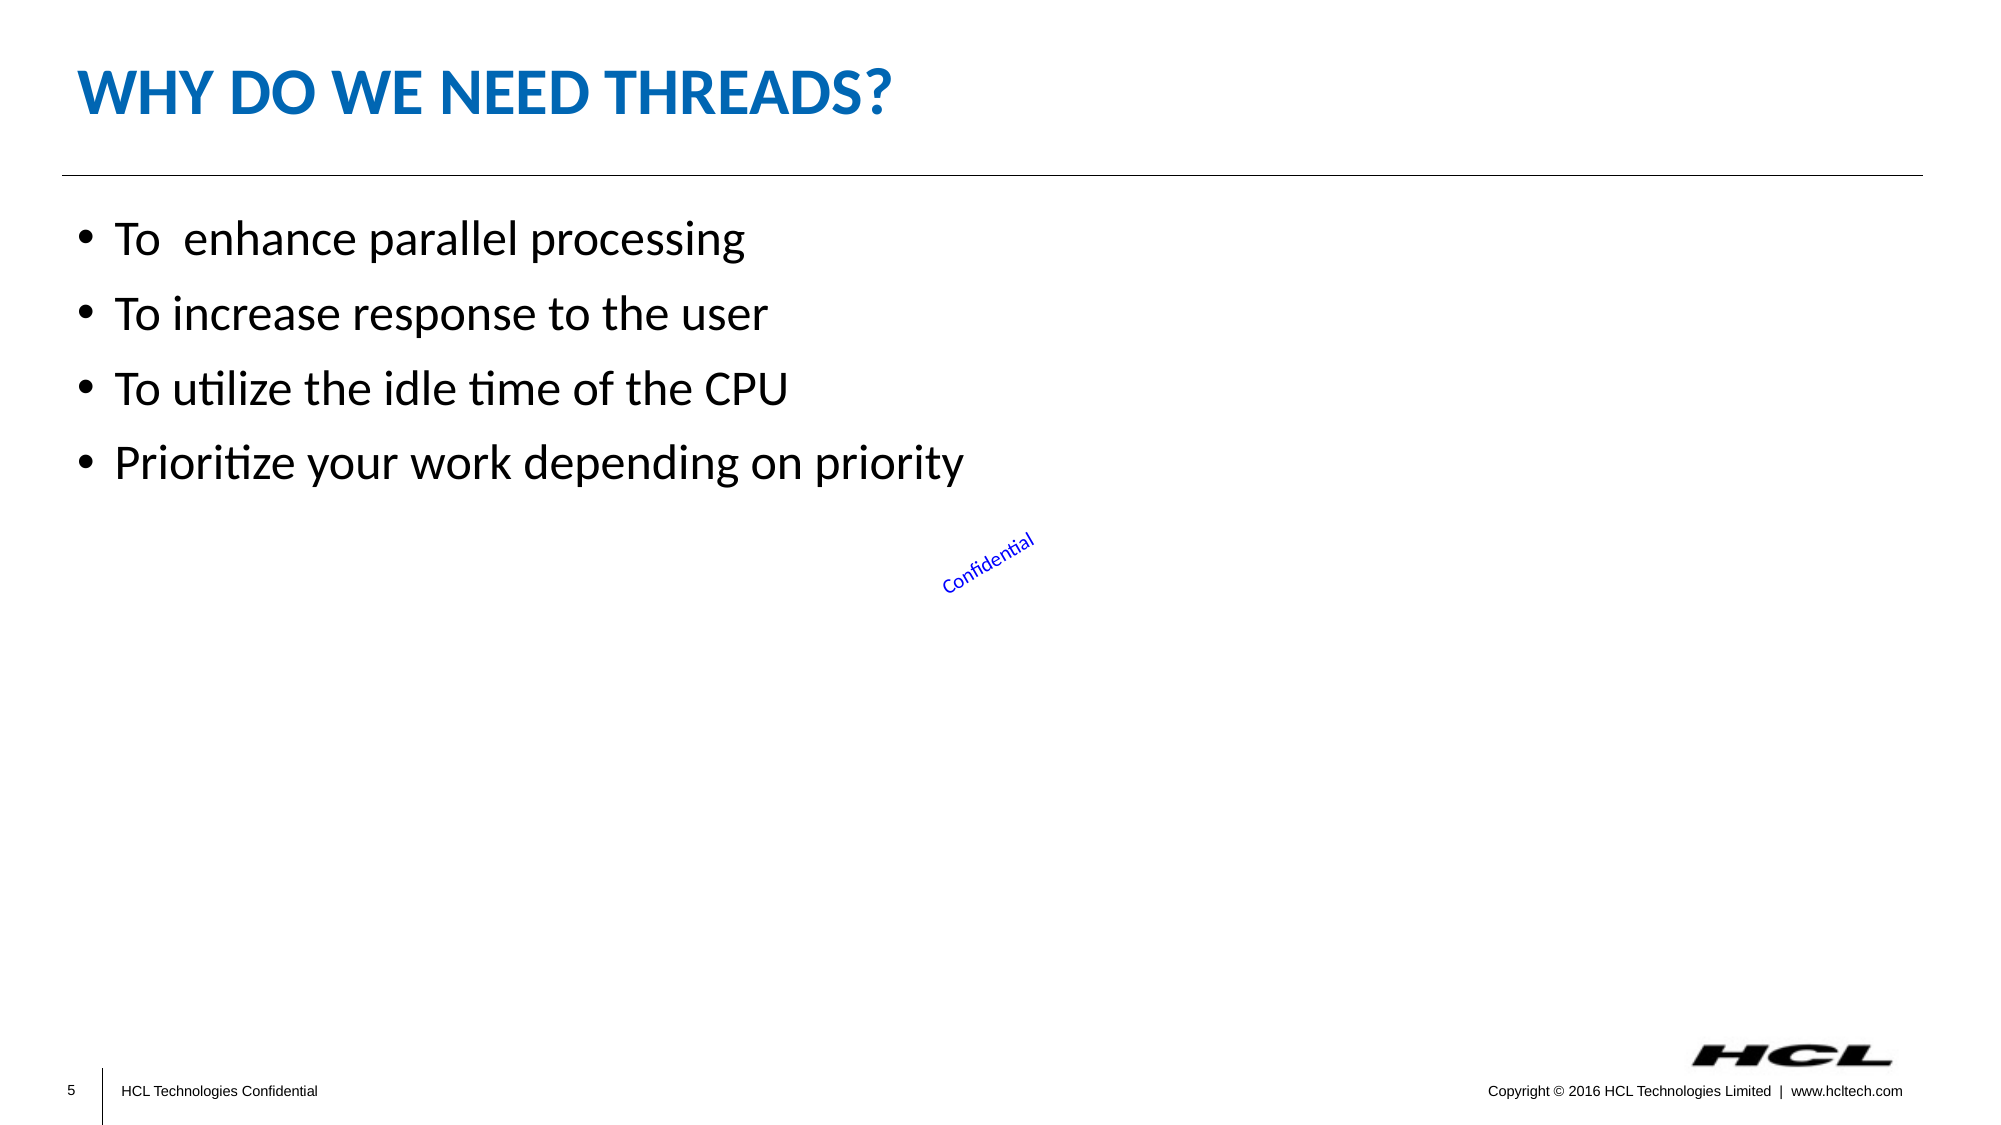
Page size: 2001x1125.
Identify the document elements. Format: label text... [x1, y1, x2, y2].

list To enhance parallel processing To increase response to the user To utilize the idle time of the CPU Prioritize your work depending on priority [62, 204, 1924, 1014]
picture [1660, 1024, 1924, 1080]
title Why do we need threads? [62, 42, 1781, 144]
